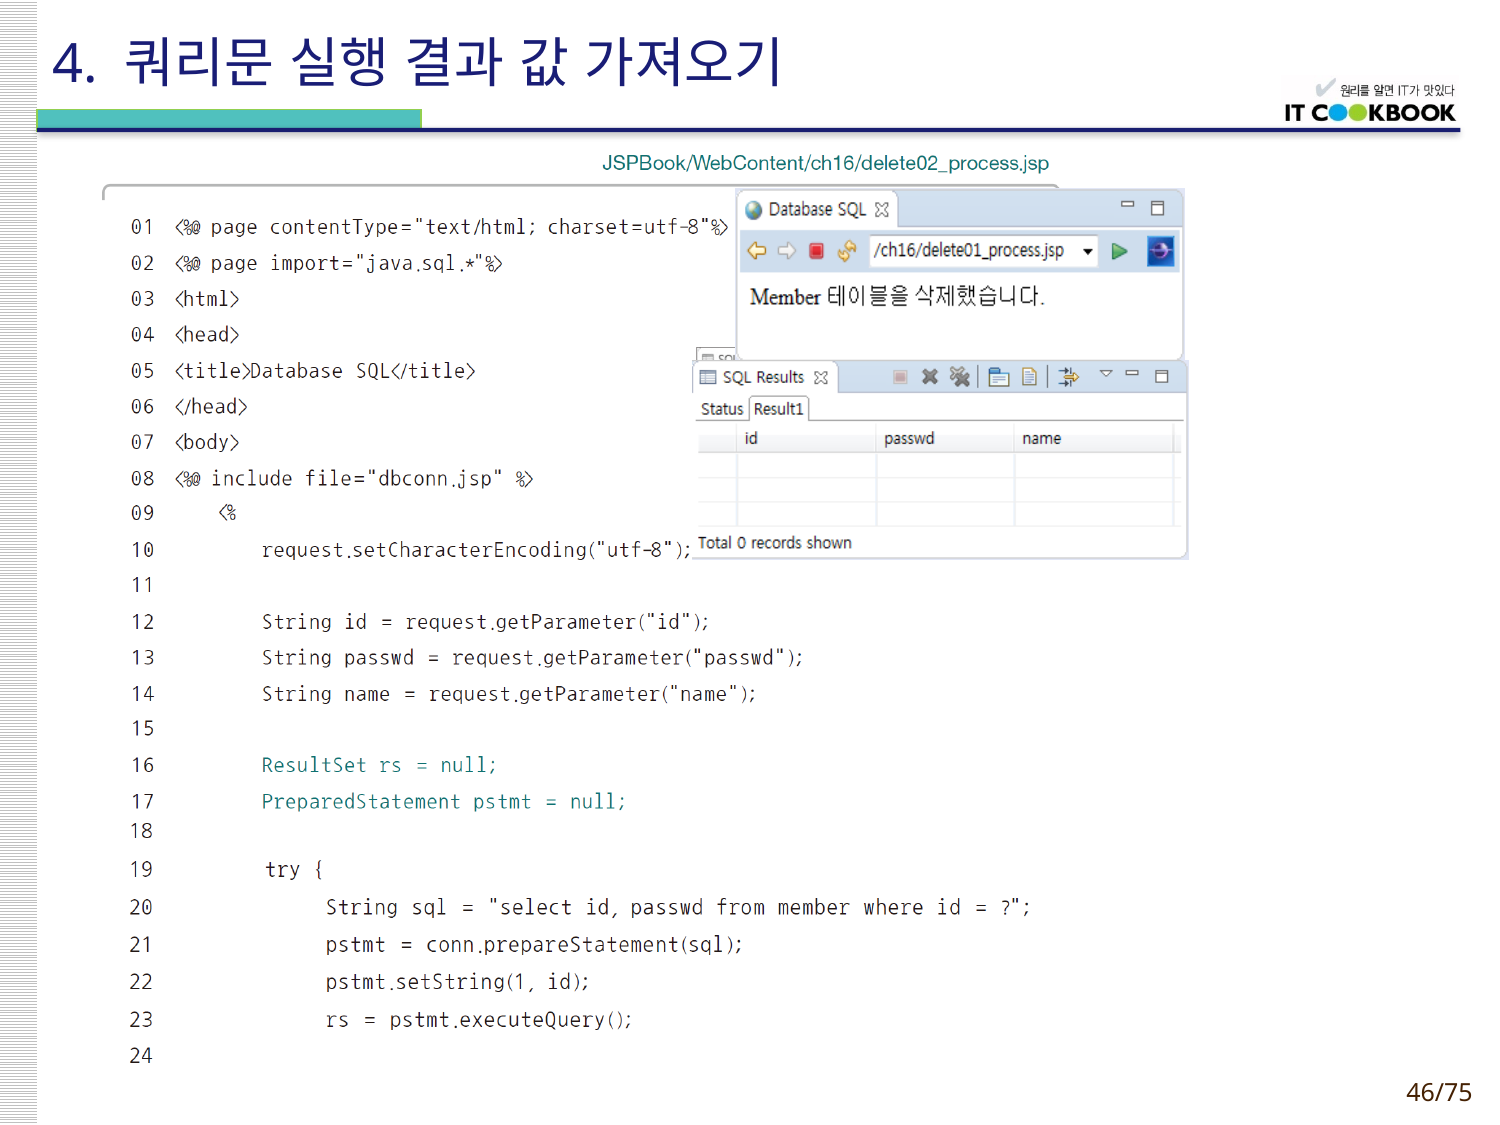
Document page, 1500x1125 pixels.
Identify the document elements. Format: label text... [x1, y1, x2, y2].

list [735, 187, 1185, 359]
picture [1281, 75, 1459, 123]
picture [692, 360, 1189, 560]
title 4. 쿼리문 실행 결과 값 가져오기 [37, 13, 1278, 109]
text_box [100, 148, 1106, 1067]
